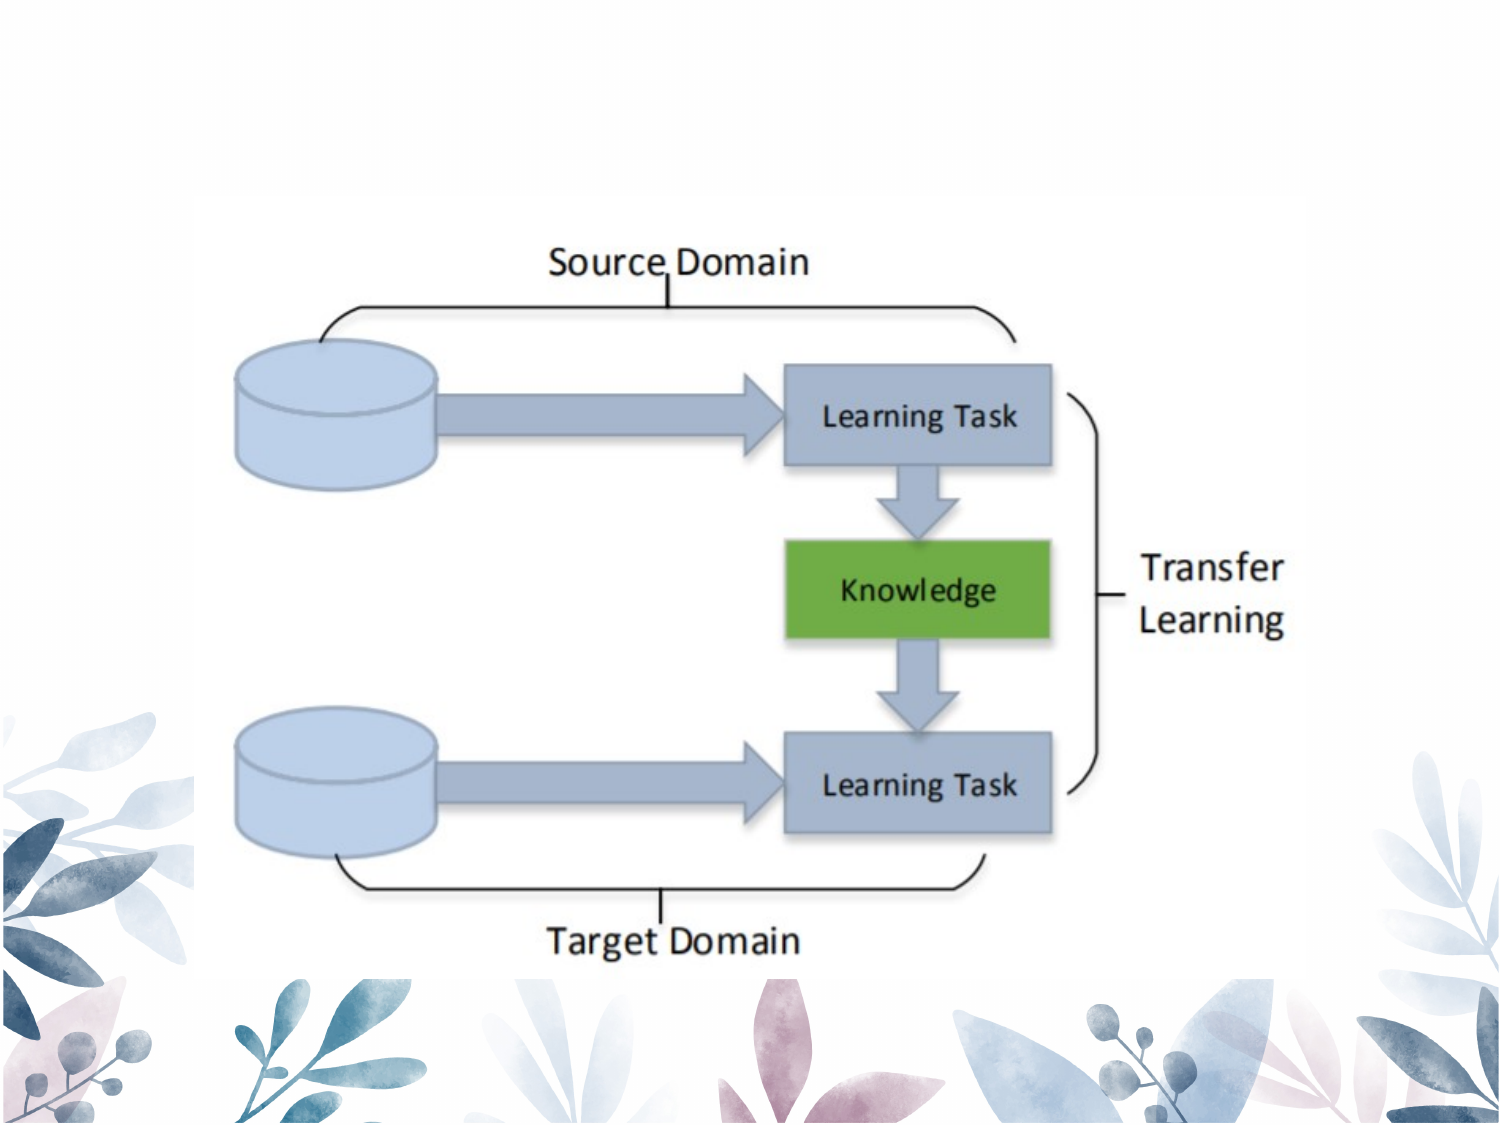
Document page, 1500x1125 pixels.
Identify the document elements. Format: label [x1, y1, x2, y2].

list [194, 196, 1306, 979]
picture [0, 0, 1500, 1125]
